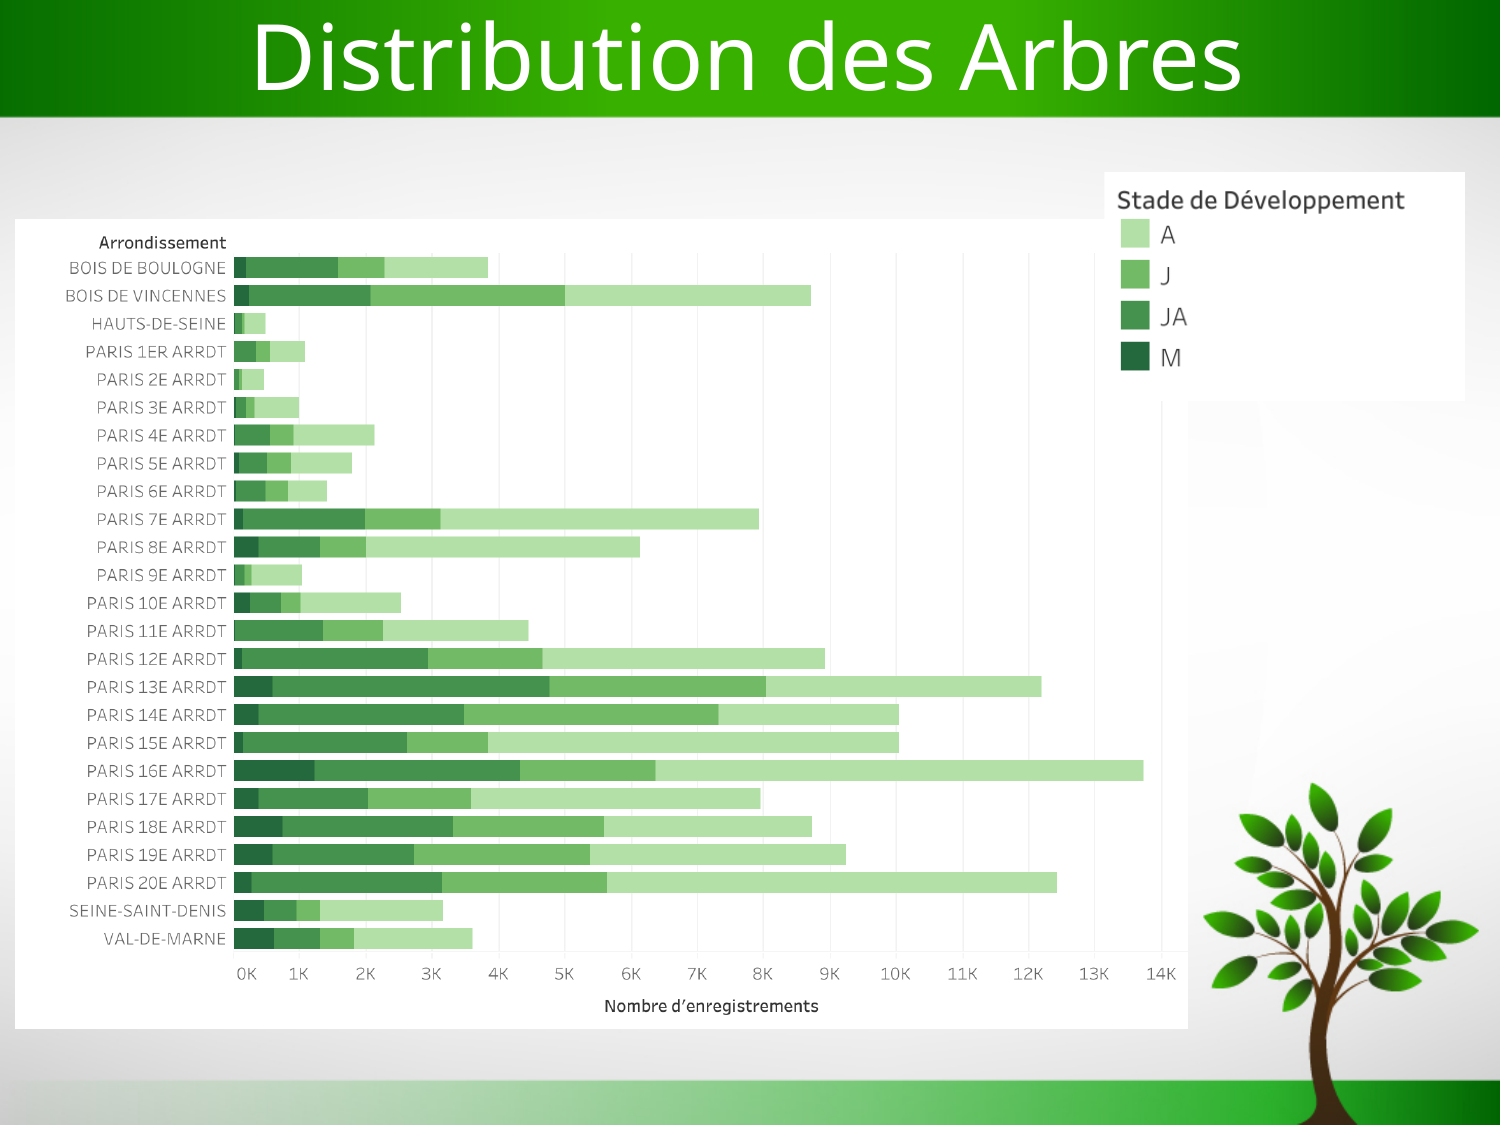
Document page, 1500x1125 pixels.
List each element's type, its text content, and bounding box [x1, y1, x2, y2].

picture [0, 0, 1500, 1125]
title Distribution des Arbres [147, 0, 1348, 113]
